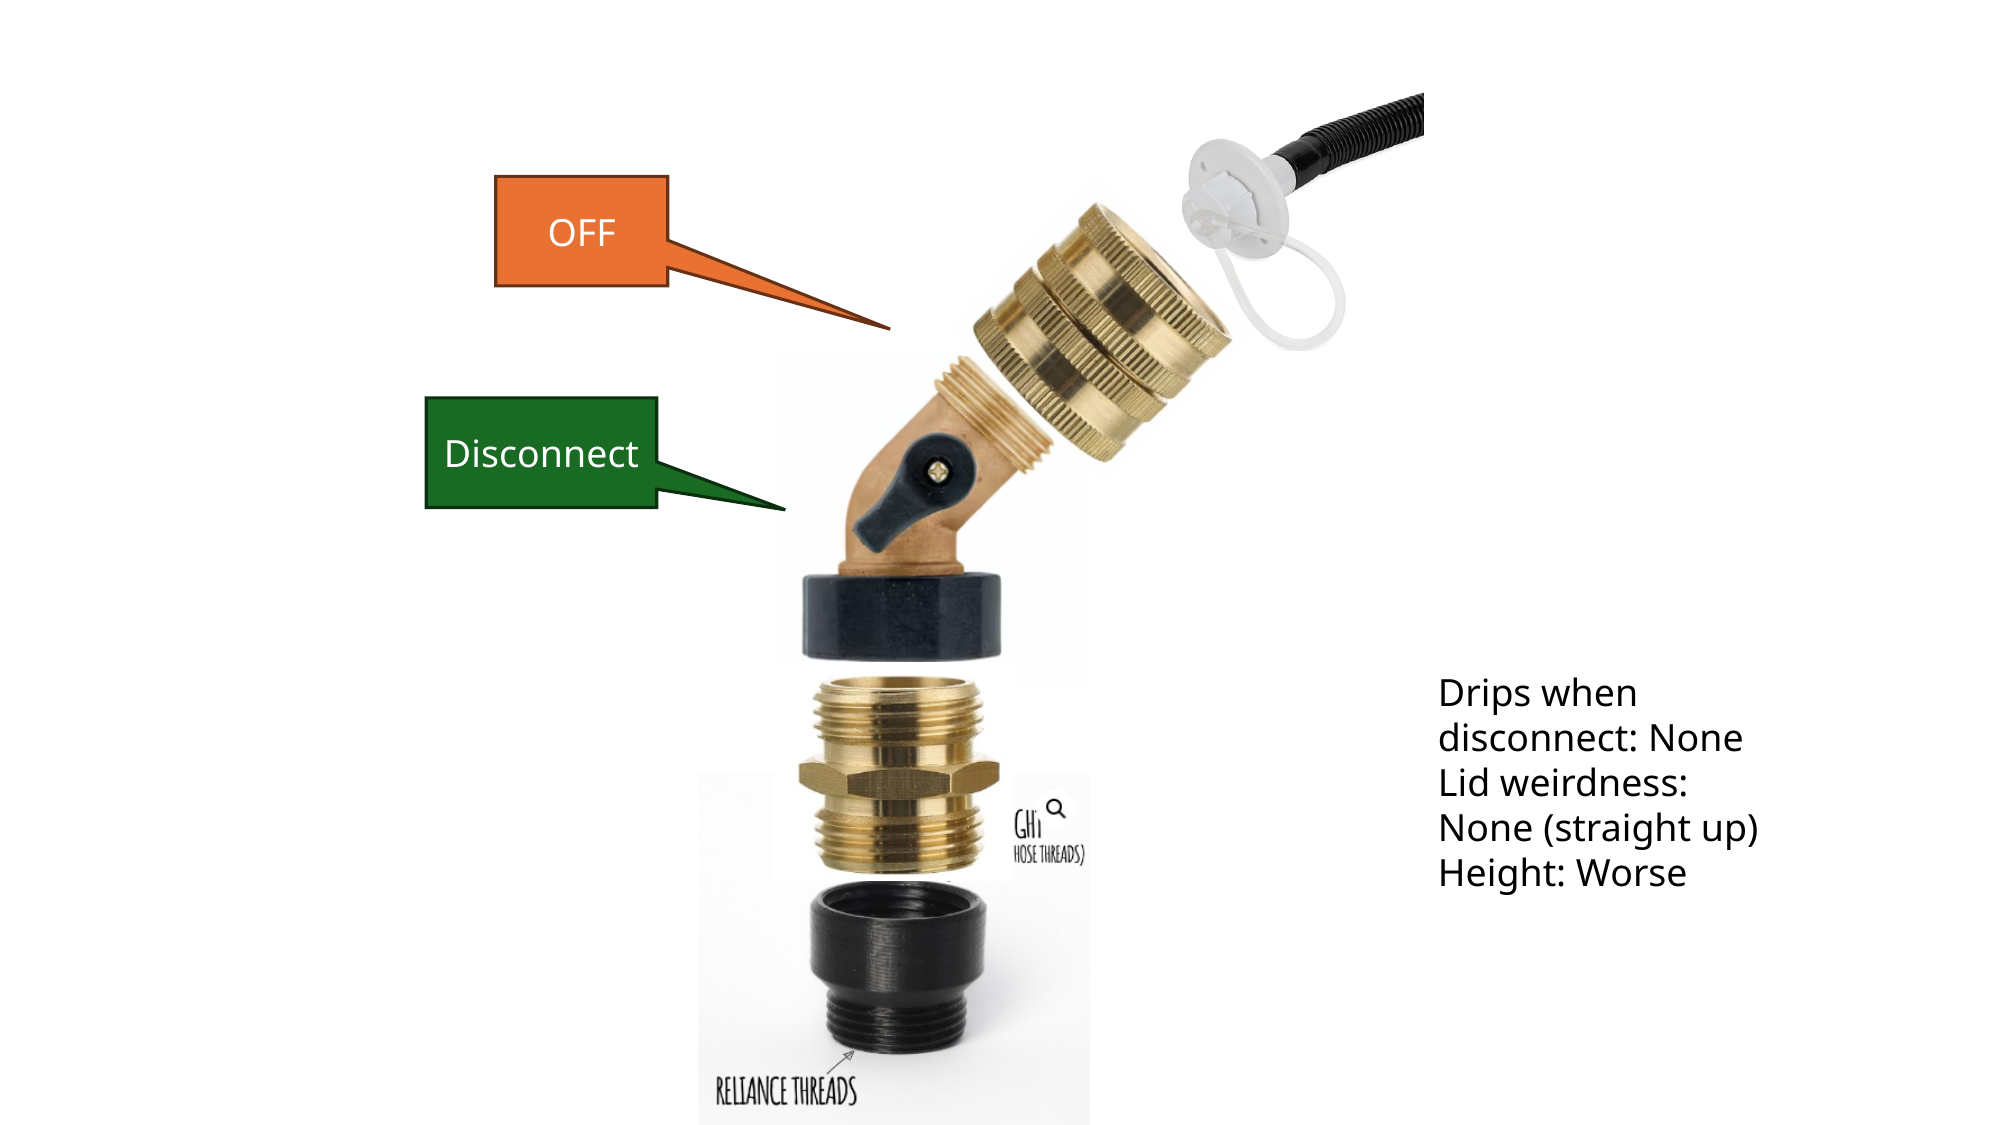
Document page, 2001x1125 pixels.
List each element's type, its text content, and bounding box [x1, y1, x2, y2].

text_box OFF [494, 174, 891, 331]
text_box Disconnect [424, 396, 772, 510]
text_box Drips when disconnect: None Lid weirdness: None (straight up) Height: Worse [1423, 662, 1808, 947]
picture [695, 80, 1424, 1125]
